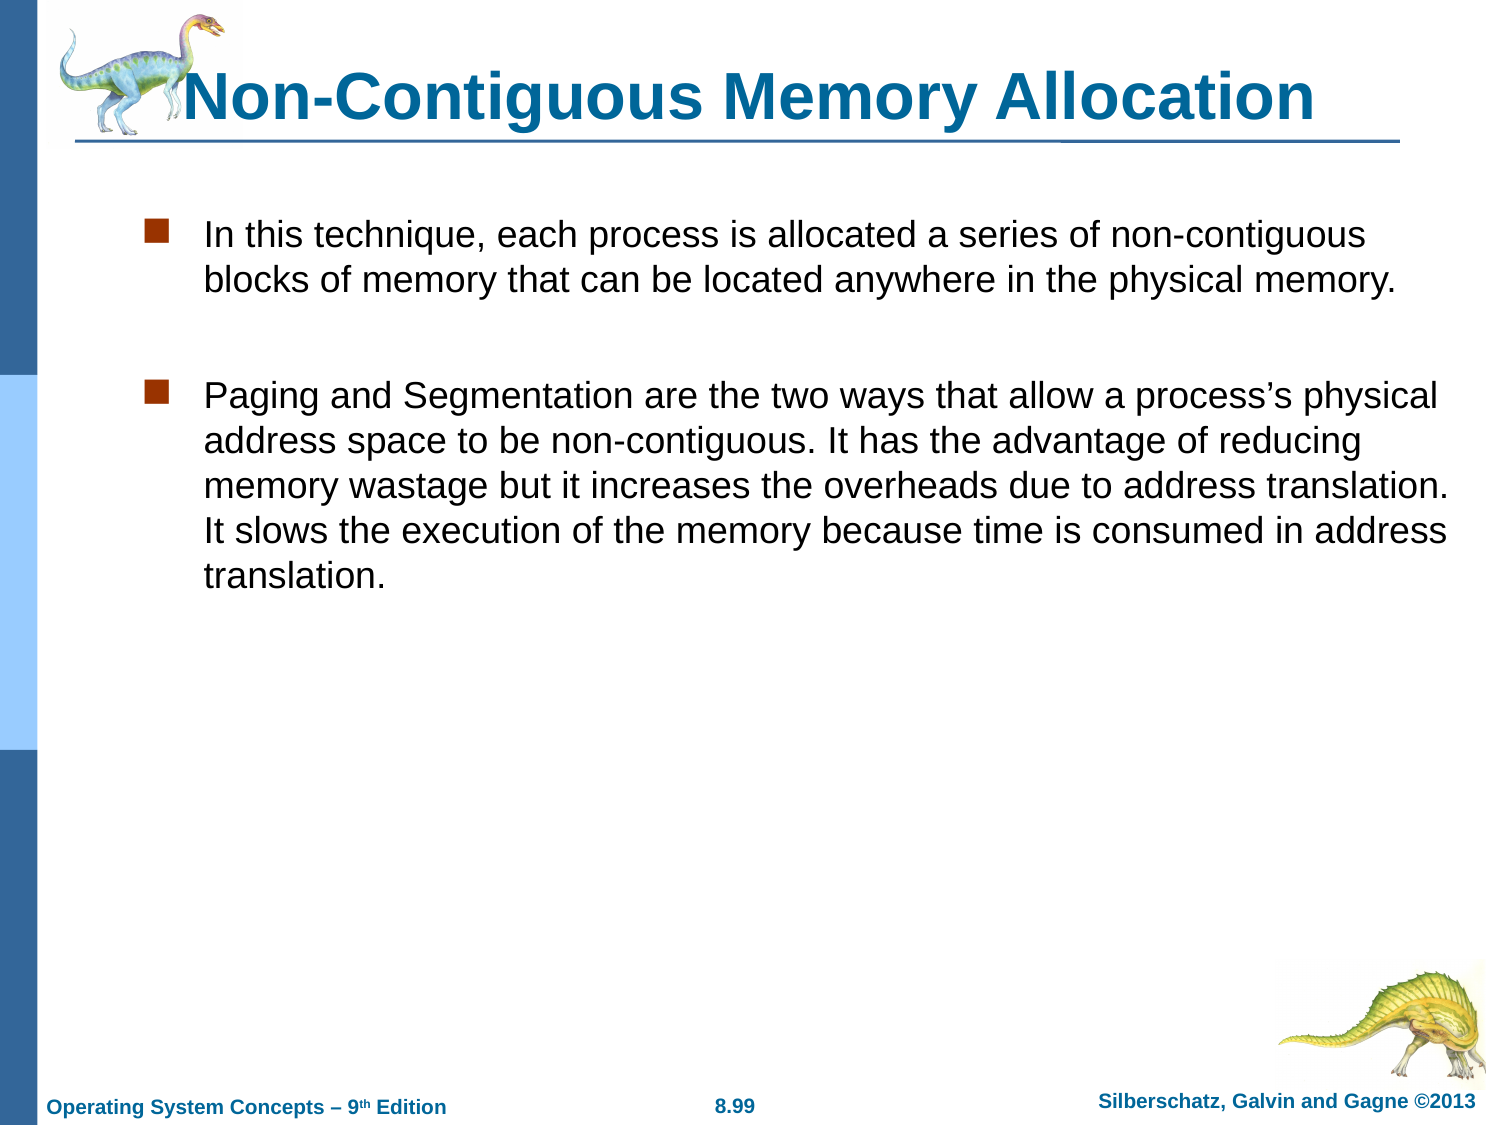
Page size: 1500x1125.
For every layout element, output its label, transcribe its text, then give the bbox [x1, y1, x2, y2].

picture [46, 0, 243, 149]
title Non-Contiguous Memory Allocation [75, 45, 1425, 141]
list In this technique, each process is allocated a series of non-contiguous blocks of memory that can be located anywhere in the physical memory. Paging and Segmentation are the two ways that allow a process’s physical address space to be non-contiguous. It has the advantage of reducing memory wastage but it increases the overheads due to address translation. It slows the execution of the memory because time is consumed in address translation. [132, 202, 1483, 946]
picture [1275, 959, 1486, 1090]
